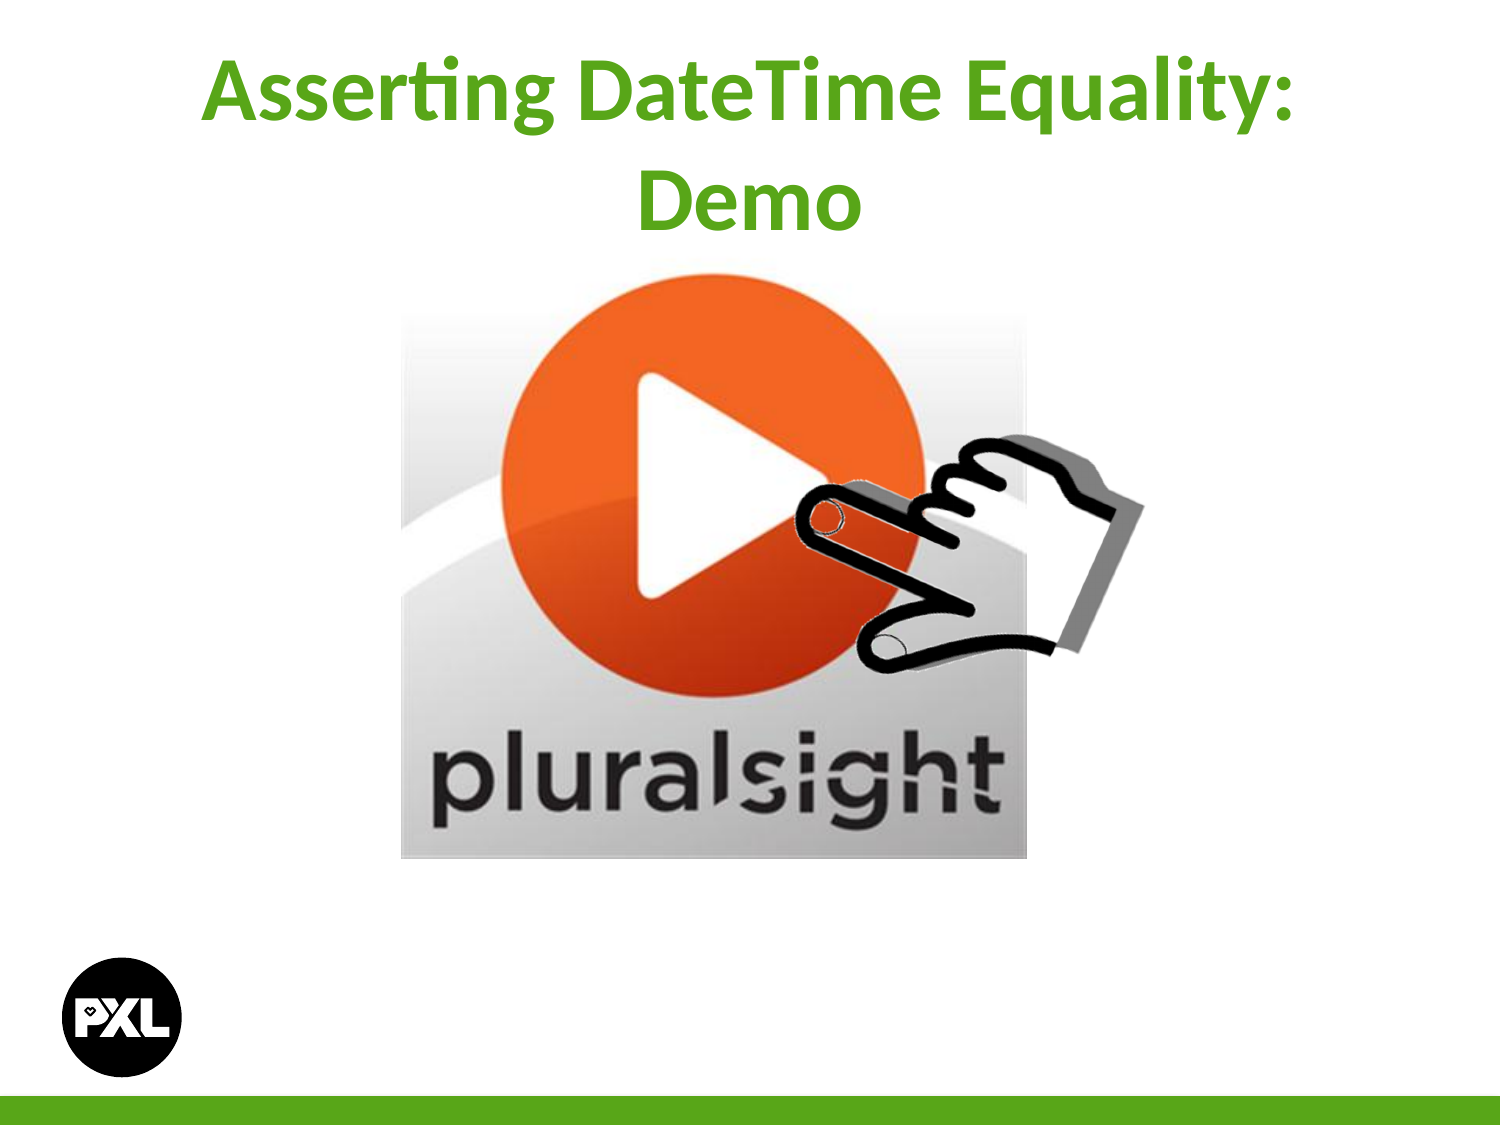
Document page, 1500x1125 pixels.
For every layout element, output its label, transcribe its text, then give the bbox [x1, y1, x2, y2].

title Asserting DateTime Equality: Demo [75, 45, 1425, 233]
picture [401, 233, 1209, 860]
